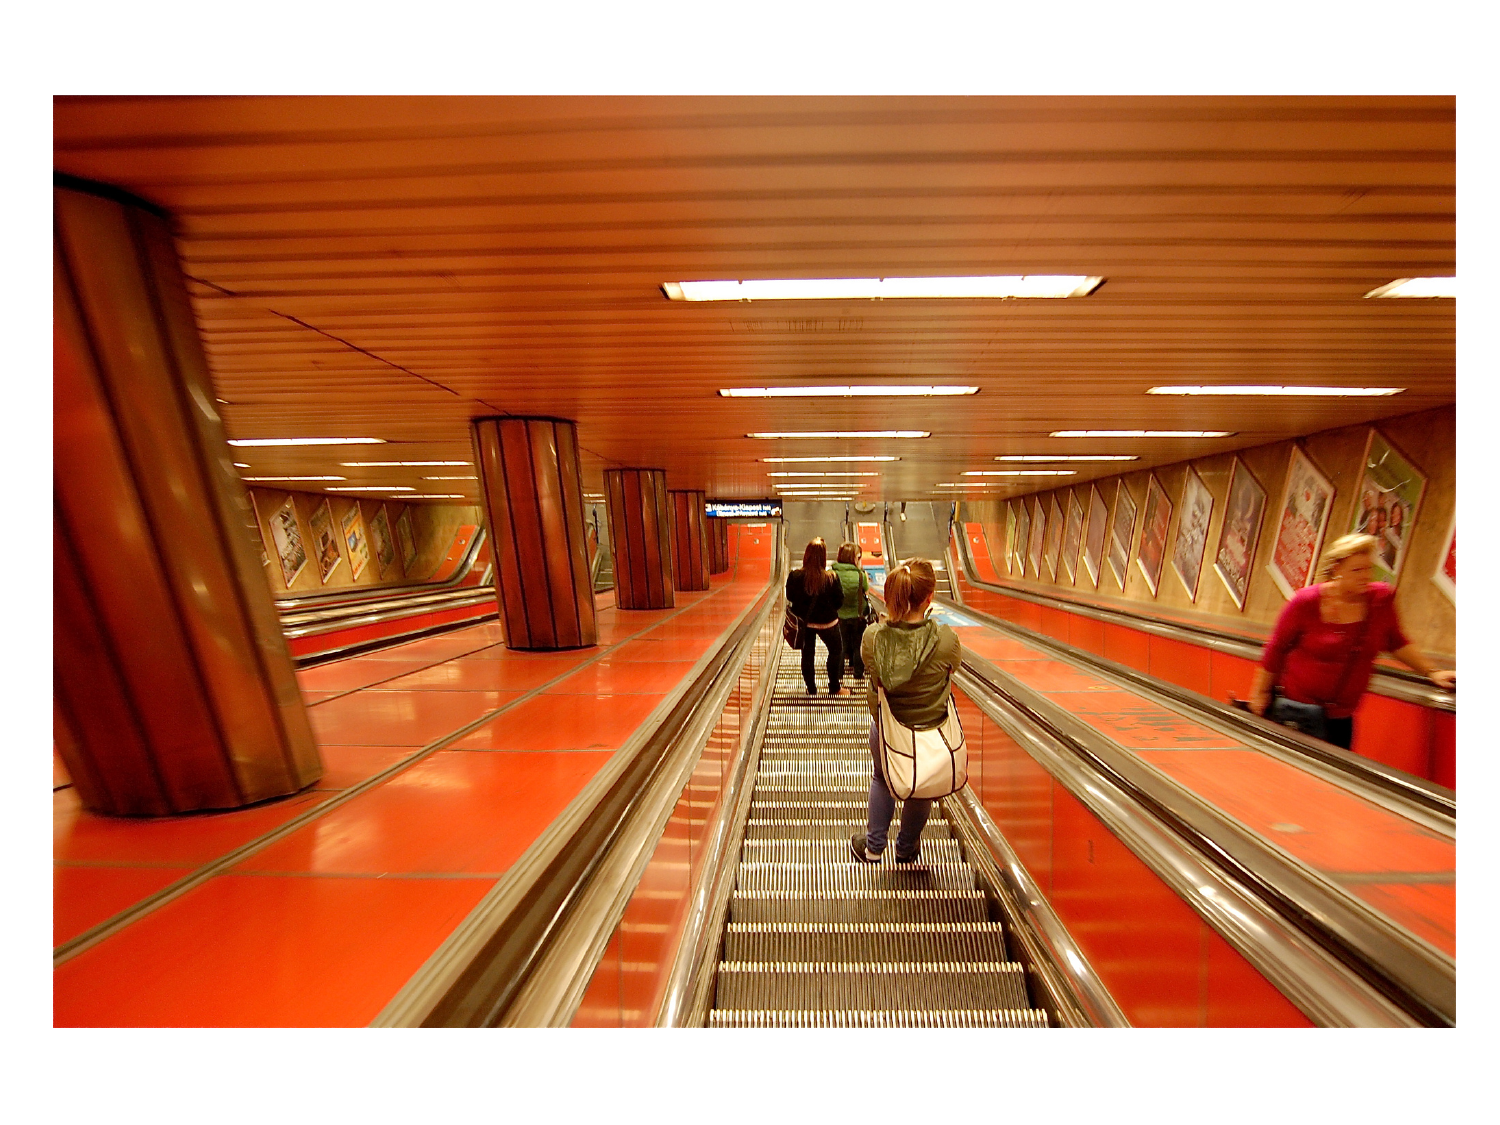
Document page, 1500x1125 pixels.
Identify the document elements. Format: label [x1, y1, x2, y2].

picture [52, 95, 1456, 1029]
